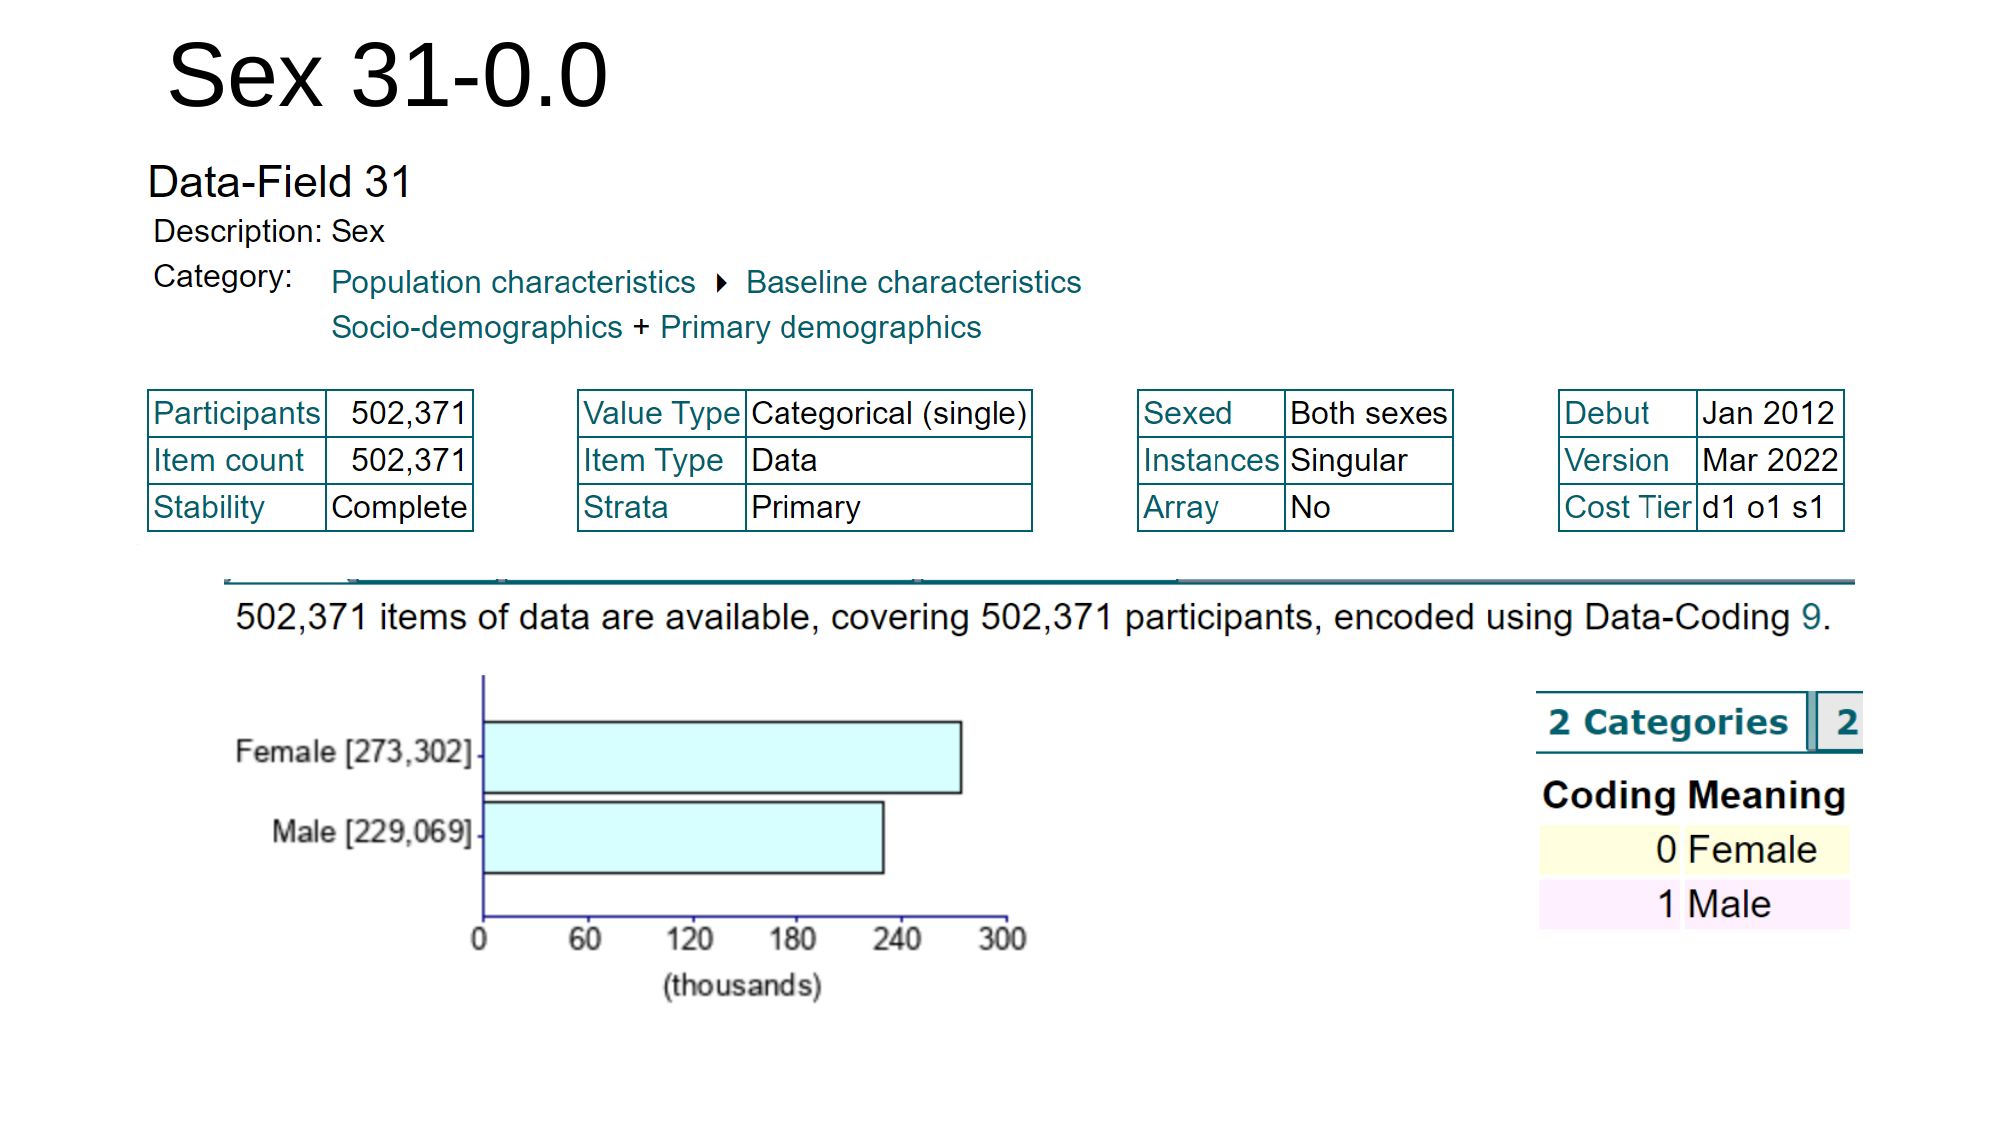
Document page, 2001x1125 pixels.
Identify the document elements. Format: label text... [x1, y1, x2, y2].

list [137, 153, 1863, 545]
picture [224, 579, 1863, 1030]
title Sex 31-0.0 [151, 0, 648, 153]
